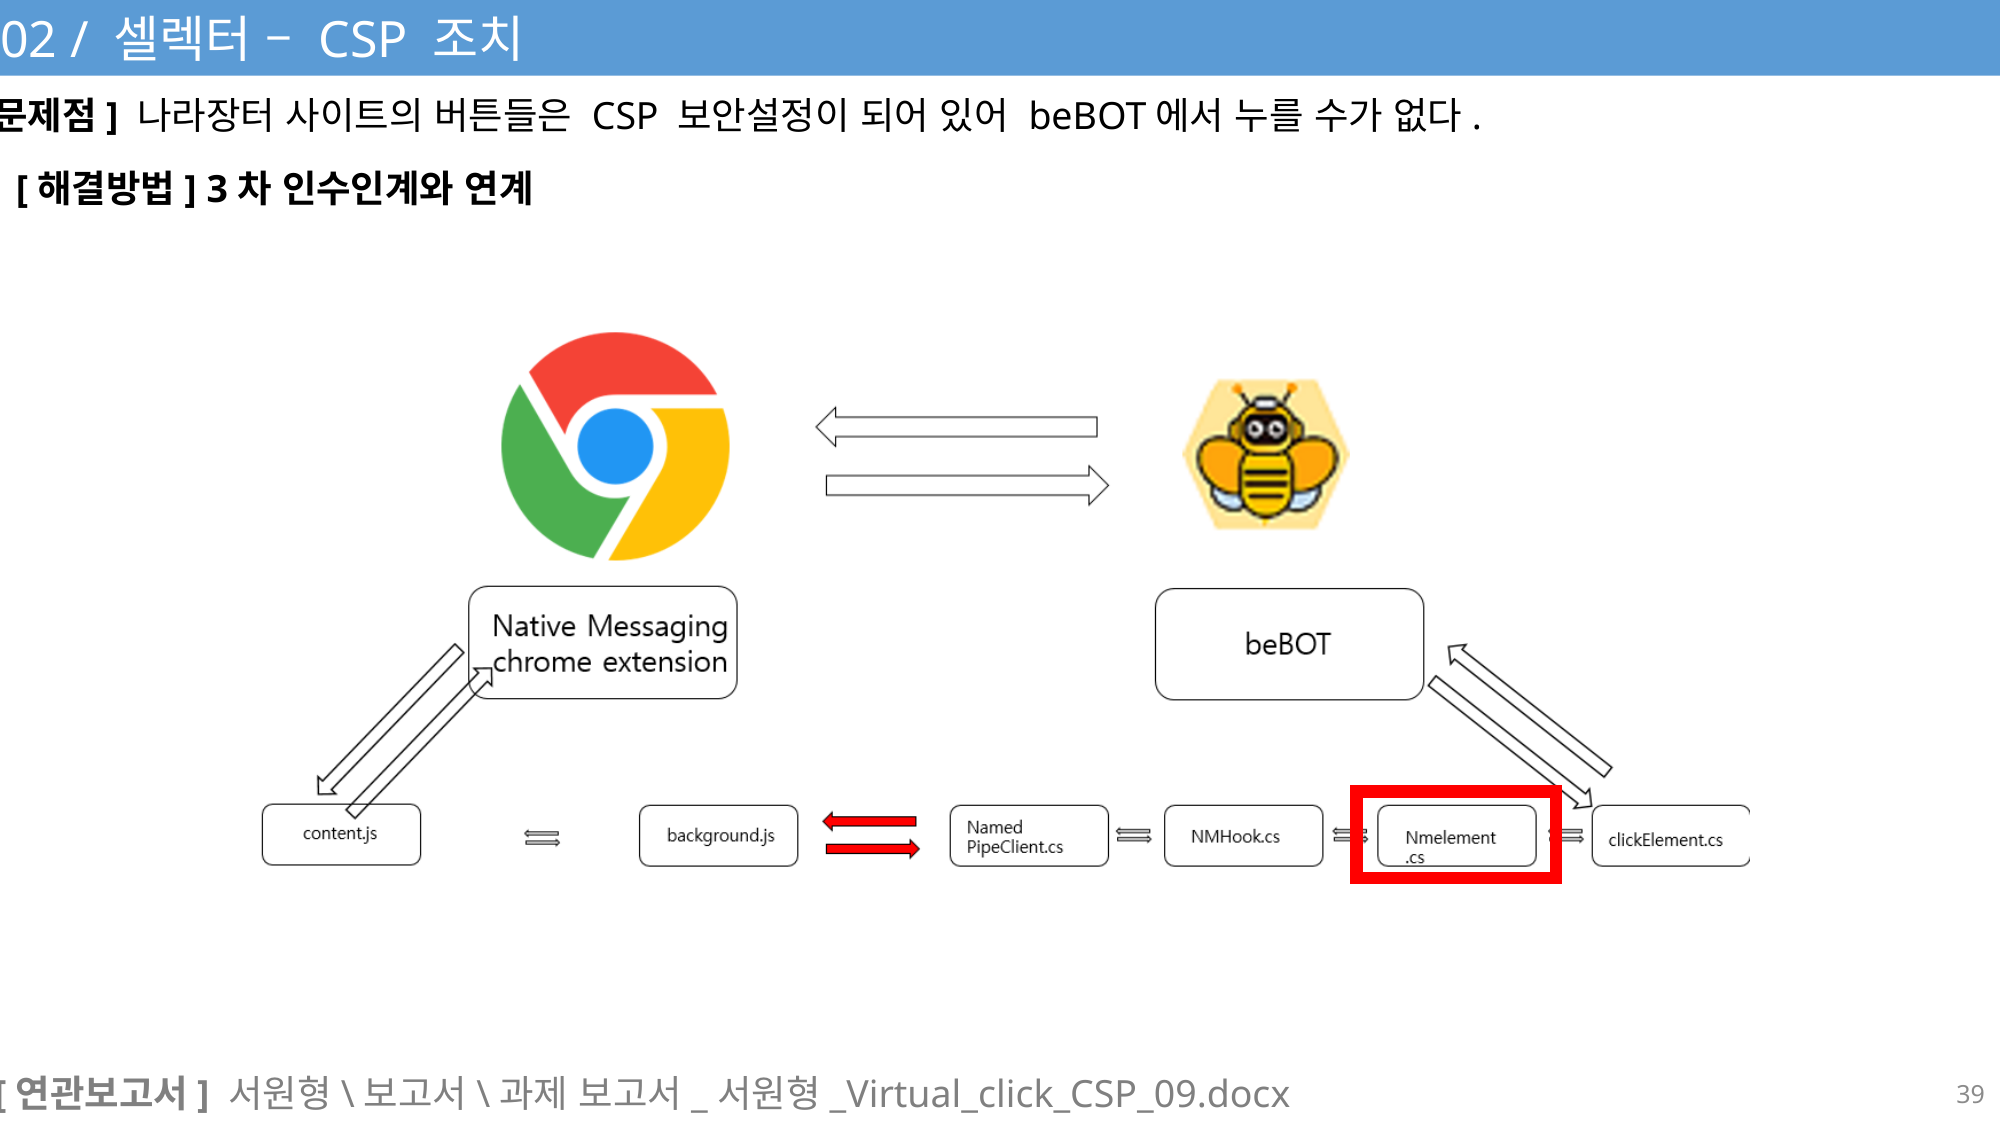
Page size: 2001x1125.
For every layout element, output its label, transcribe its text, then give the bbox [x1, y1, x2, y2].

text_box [0, 0, 2000, 76]
picture [207, 267, 1750, 900]
slide_number 39 [1550, 1065, 2000, 1125]
text_box [연관보고서] 서원형\보고서\과제 보고서_서원형_Virtual_click_CSP_09.docx [0, 1062, 1306, 1123]
text_box [해결방법] 3차 인수인계와 연계 [1, 157, 549, 218]
text_box [문제점] 나라장터 사이트의 버튼들은 CSP 보안설정이 되어 있어 beBOT에서 누를 수가 없다. [0, 84, 1497, 145]
